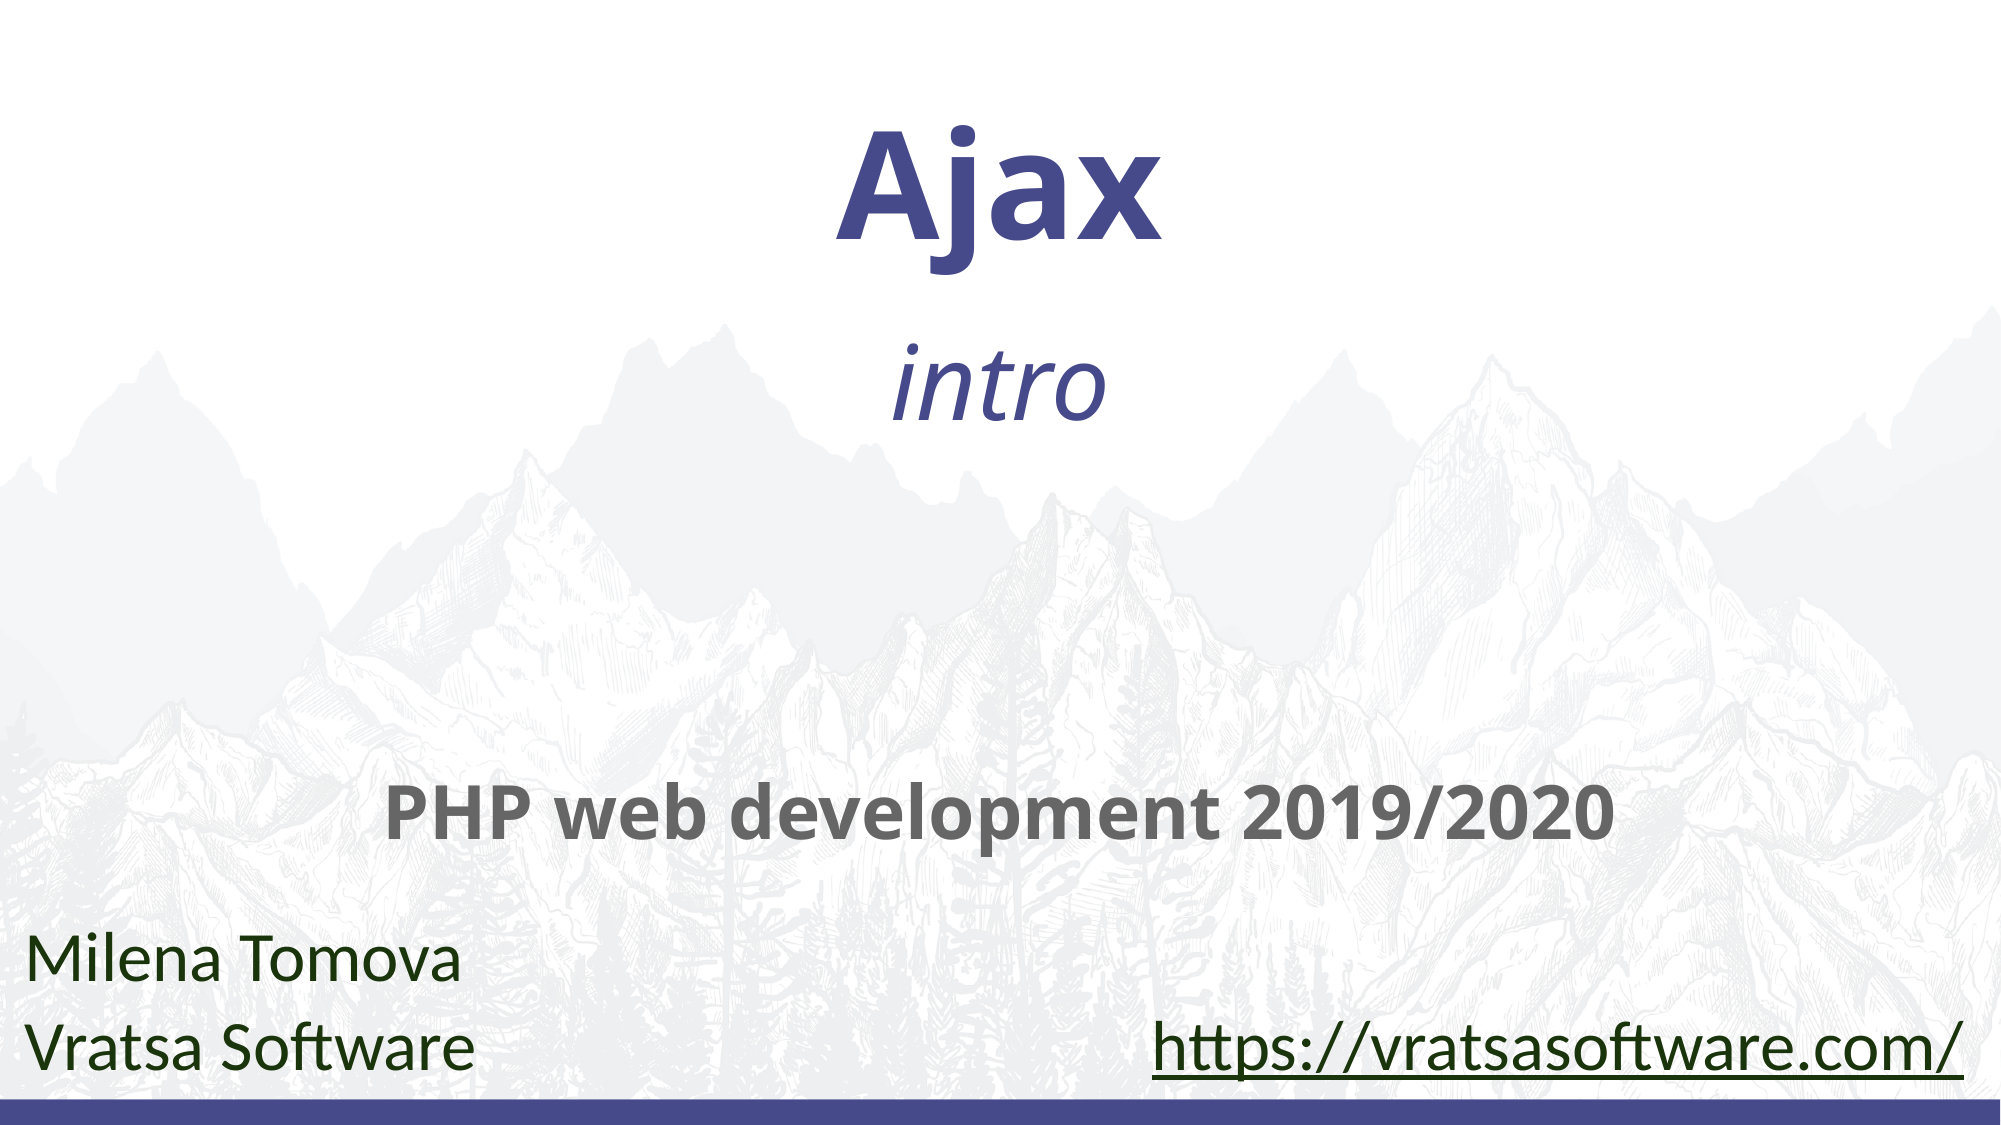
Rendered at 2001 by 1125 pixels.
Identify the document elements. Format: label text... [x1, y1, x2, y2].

title Ajax intro [163, 54, 1837, 739]
list Milena Tomova Vratsa Software [18, 880, 1005, 1091]
subtitle PHP web development 2019/2020 [100, 754, 1900, 865]
list https://vratsasoftware.com/ [1005, 917, 1987, 1091]
